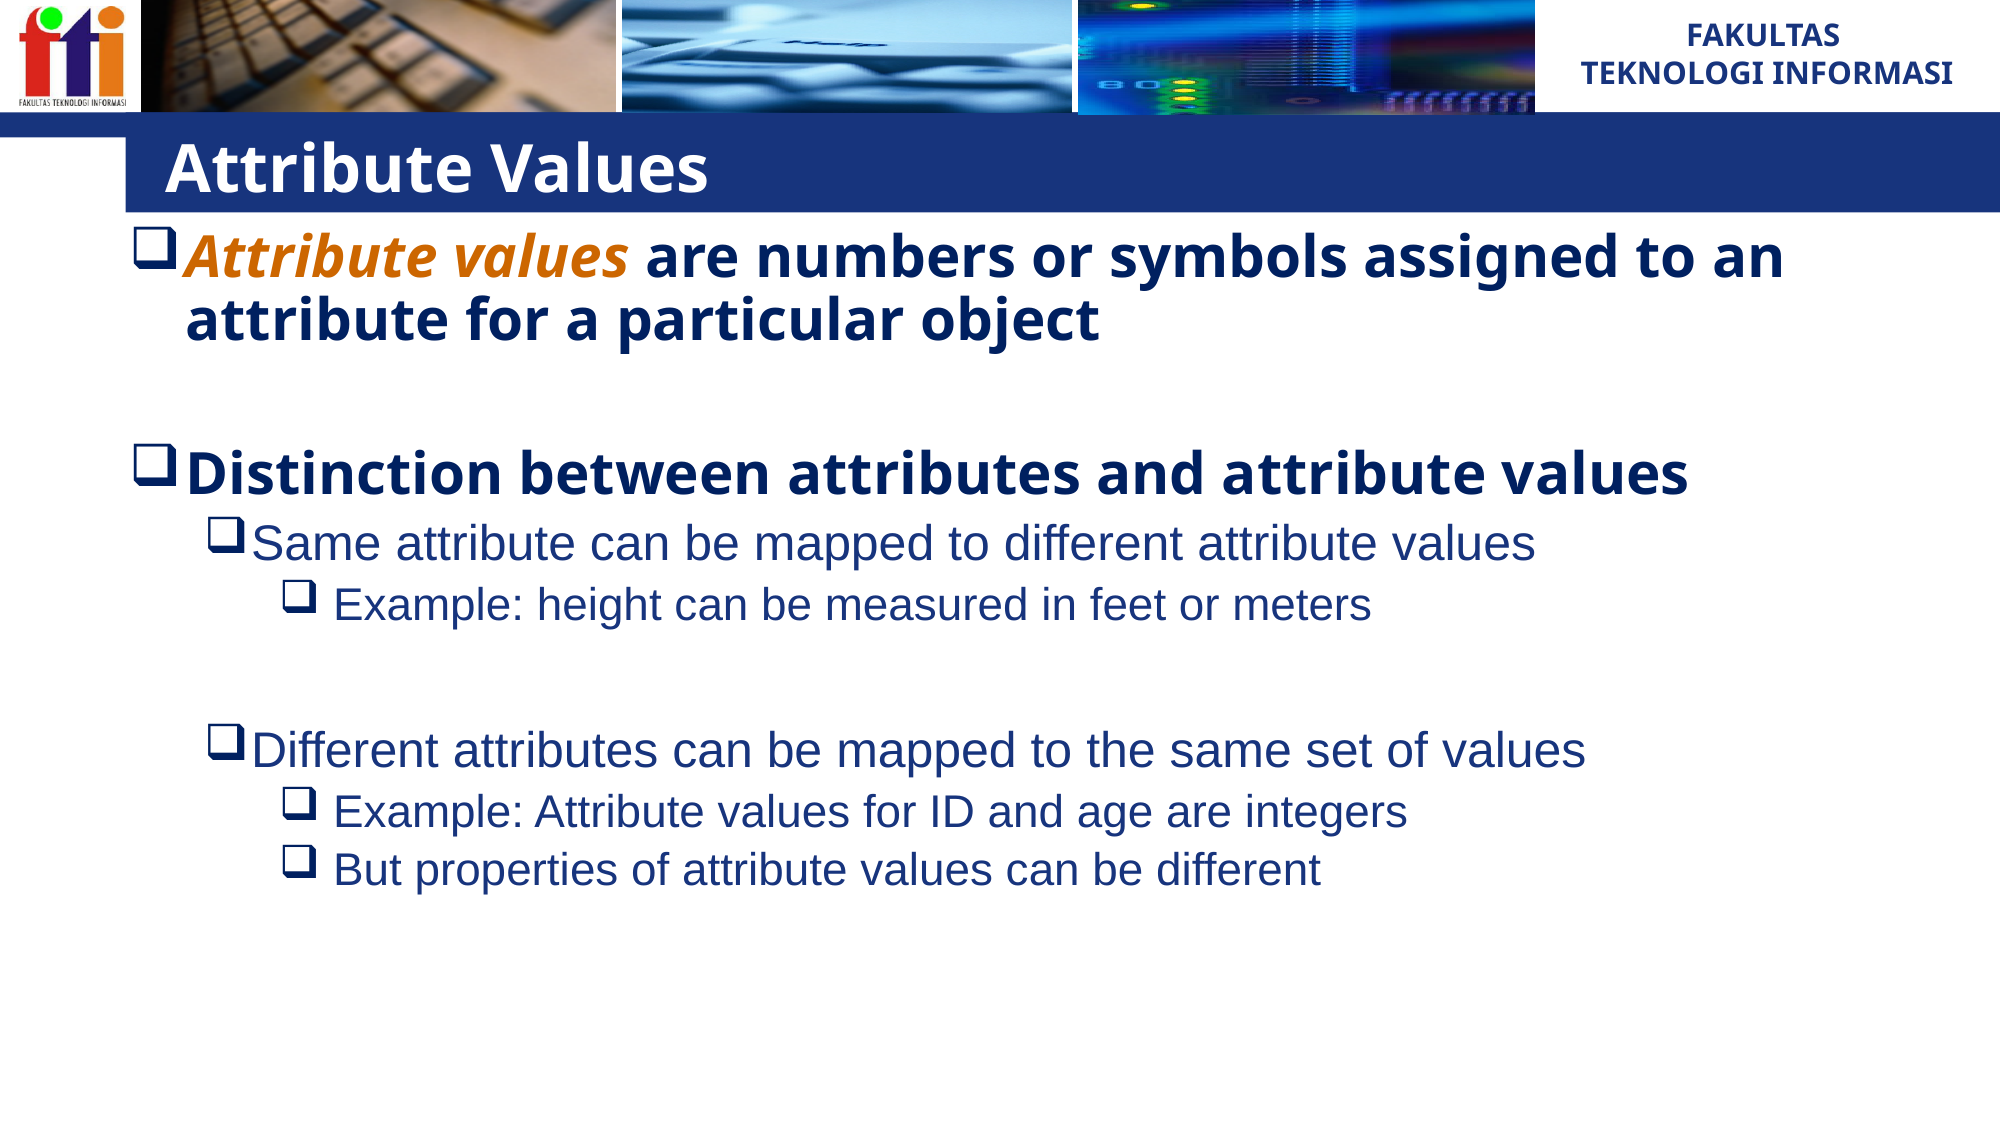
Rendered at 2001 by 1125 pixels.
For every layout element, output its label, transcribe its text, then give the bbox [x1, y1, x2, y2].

list Attribute values are numbers or symbols assigned to an attribute for a particular object Distinction between attributes and attribute values Same attribute can be mapped to different attribute values Example: height can be measured in feet or meters Different attributes can be mapped to the same set of values Example: Attribute values for ID and age are integers But properties of attribute values can be different [113, 219, 1934, 1071]
picture [19, 6, 126, 106]
picture [1078, 0, 1535, 115]
picture [622, 0, 1072, 113]
title Attribute Values [149, 119, 1934, 213]
picture [141, 0, 616, 112]
